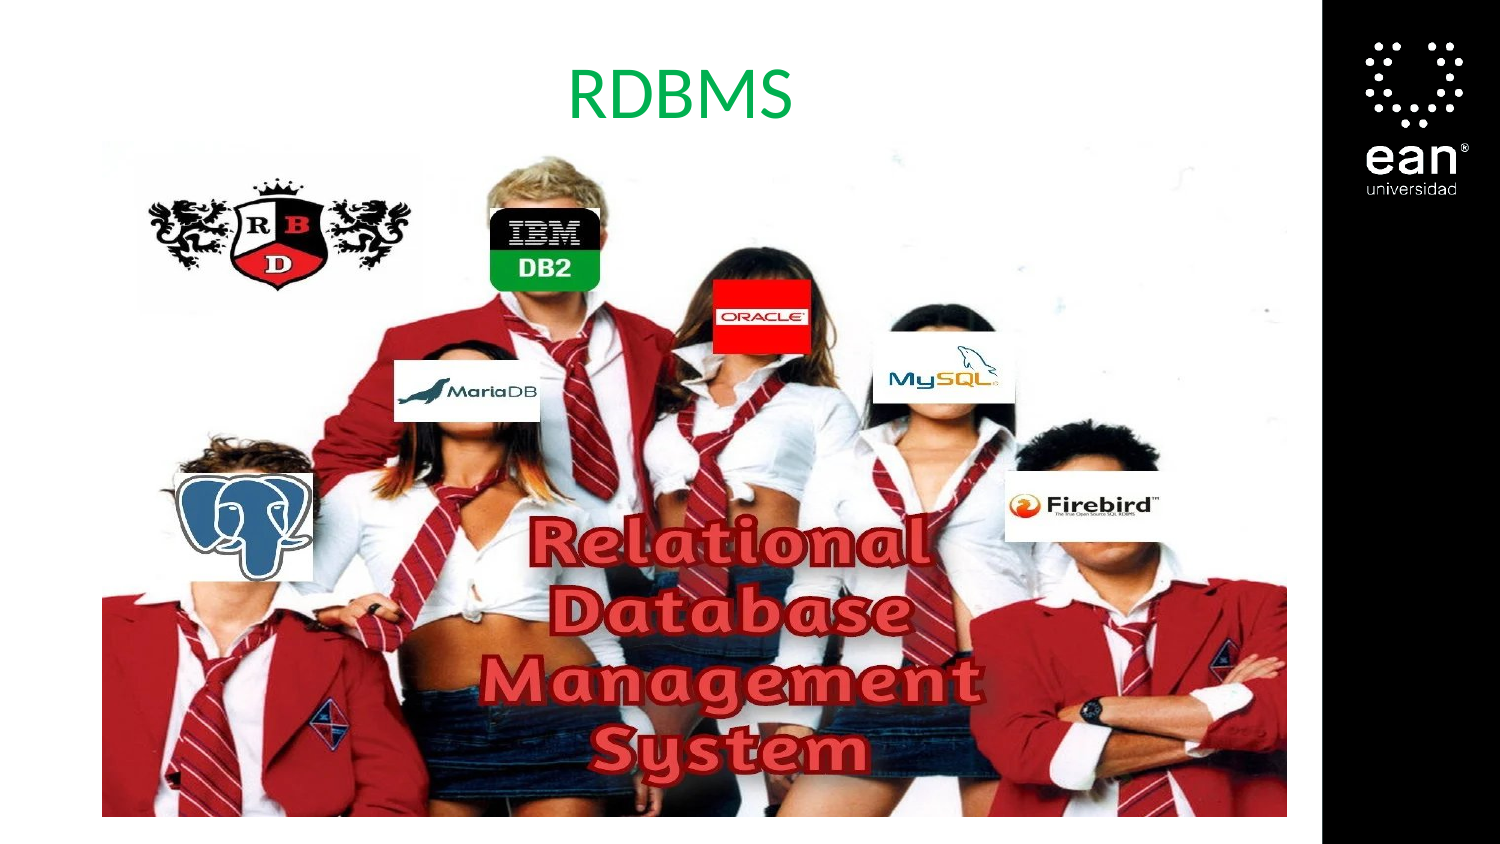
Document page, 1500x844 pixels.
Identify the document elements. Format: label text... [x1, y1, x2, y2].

text_box RDBMS [552, 35, 1064, 140]
picture [0, 0, 1500, 844]
